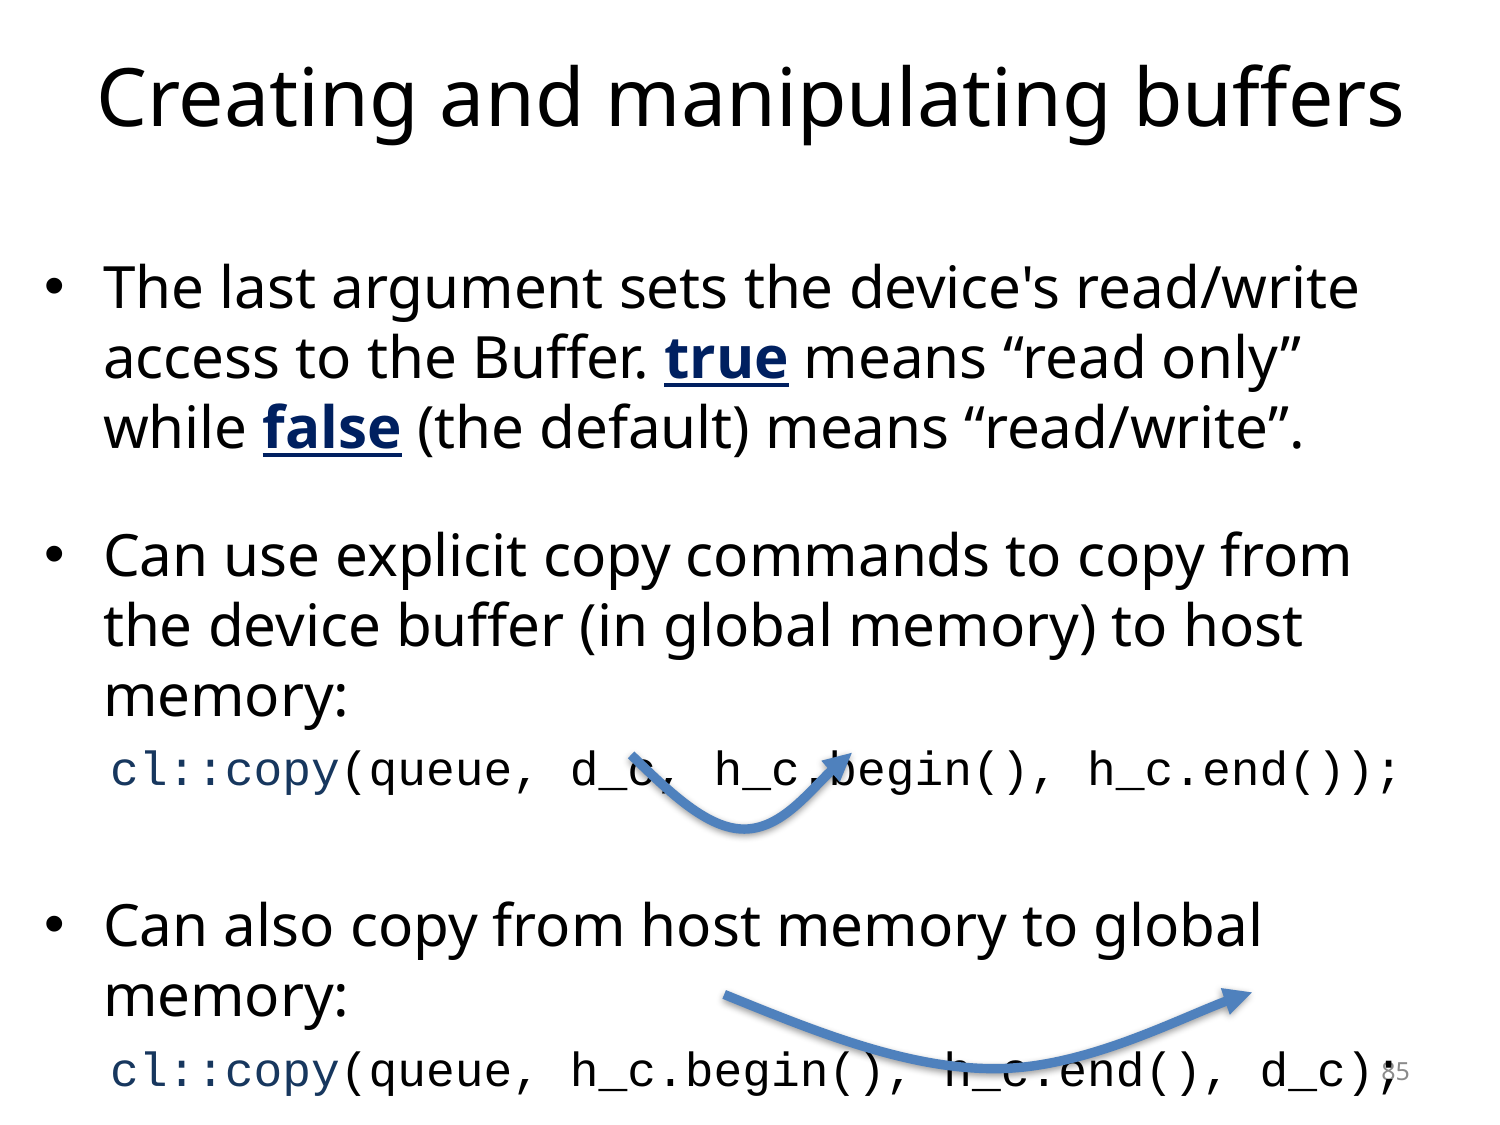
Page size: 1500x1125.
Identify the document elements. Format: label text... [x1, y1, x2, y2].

list The last argument sets the device's read/write access to the Buffer. true means “read only” while false (the default) means “read/write”. Can use explicit copy commands to copy from the device buffer (in global memory) to host memory: cl::copy(queue, d_c, h_c.begin(), h_c.end()); Can also copy from host memory to global memory: cl::copy(queue, h_c.begin(), h_c.end(), d_c); [29, 160, 1471, 999]
title Creating and manipulating buffers [76, 0, 1427, 160]
text_box [723, 990, 1252, 1071]
text_box [629, 752, 852, 832]
slide_number 85 [1074, 1042, 1425, 1103]
